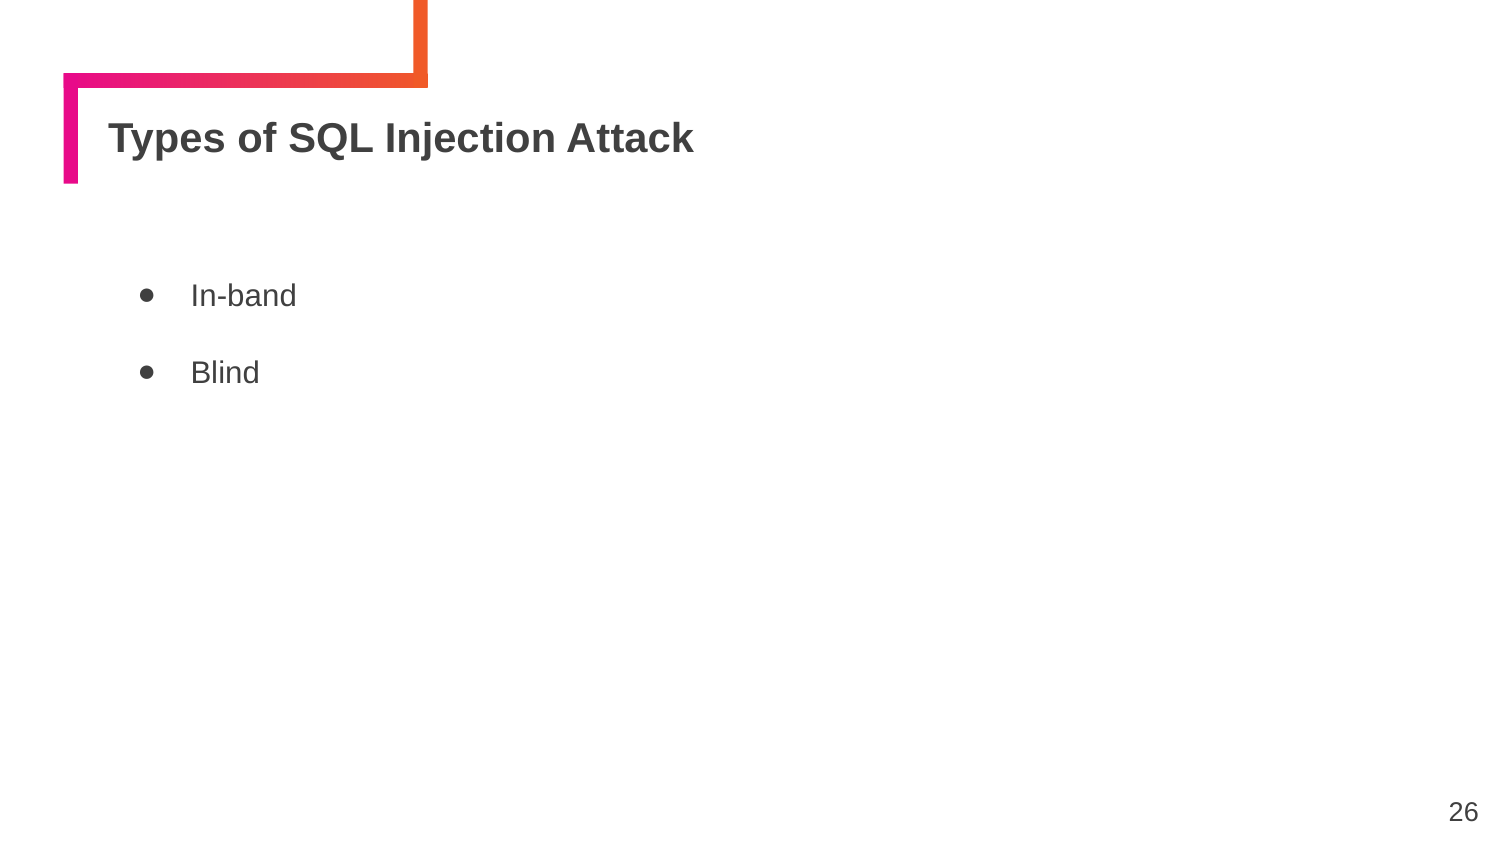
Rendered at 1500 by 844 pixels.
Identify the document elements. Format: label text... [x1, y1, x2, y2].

title Types of SQL Injection Attack [100, 117, 1455, 169]
slide_number 26 [1403, 779, 1494, 844]
text_box In-band Blind [100, 241, 1264, 770]
